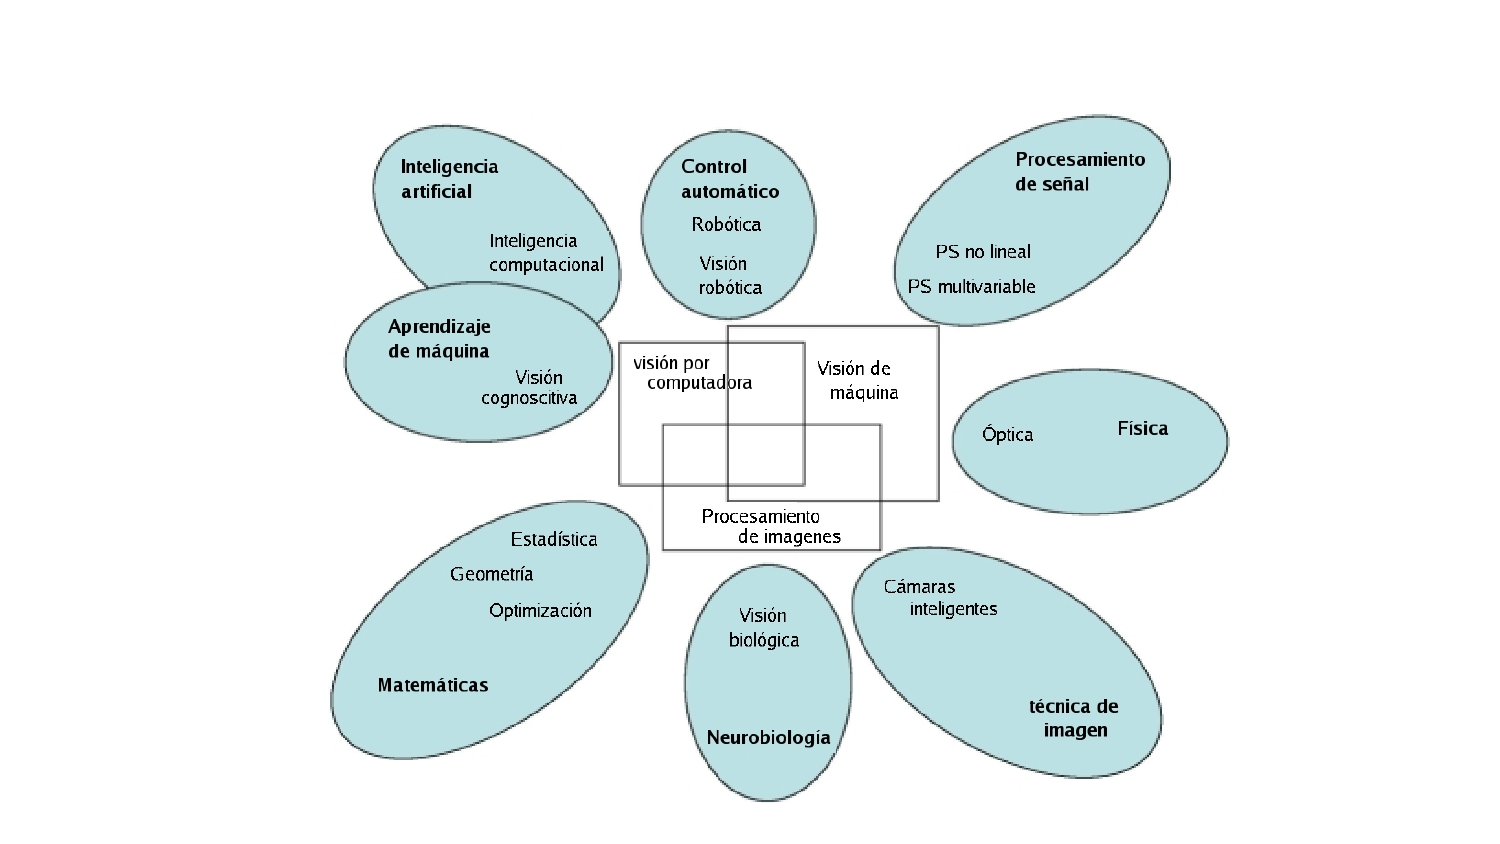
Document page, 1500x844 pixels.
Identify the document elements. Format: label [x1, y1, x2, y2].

picture [328, 112, 1231, 803]
